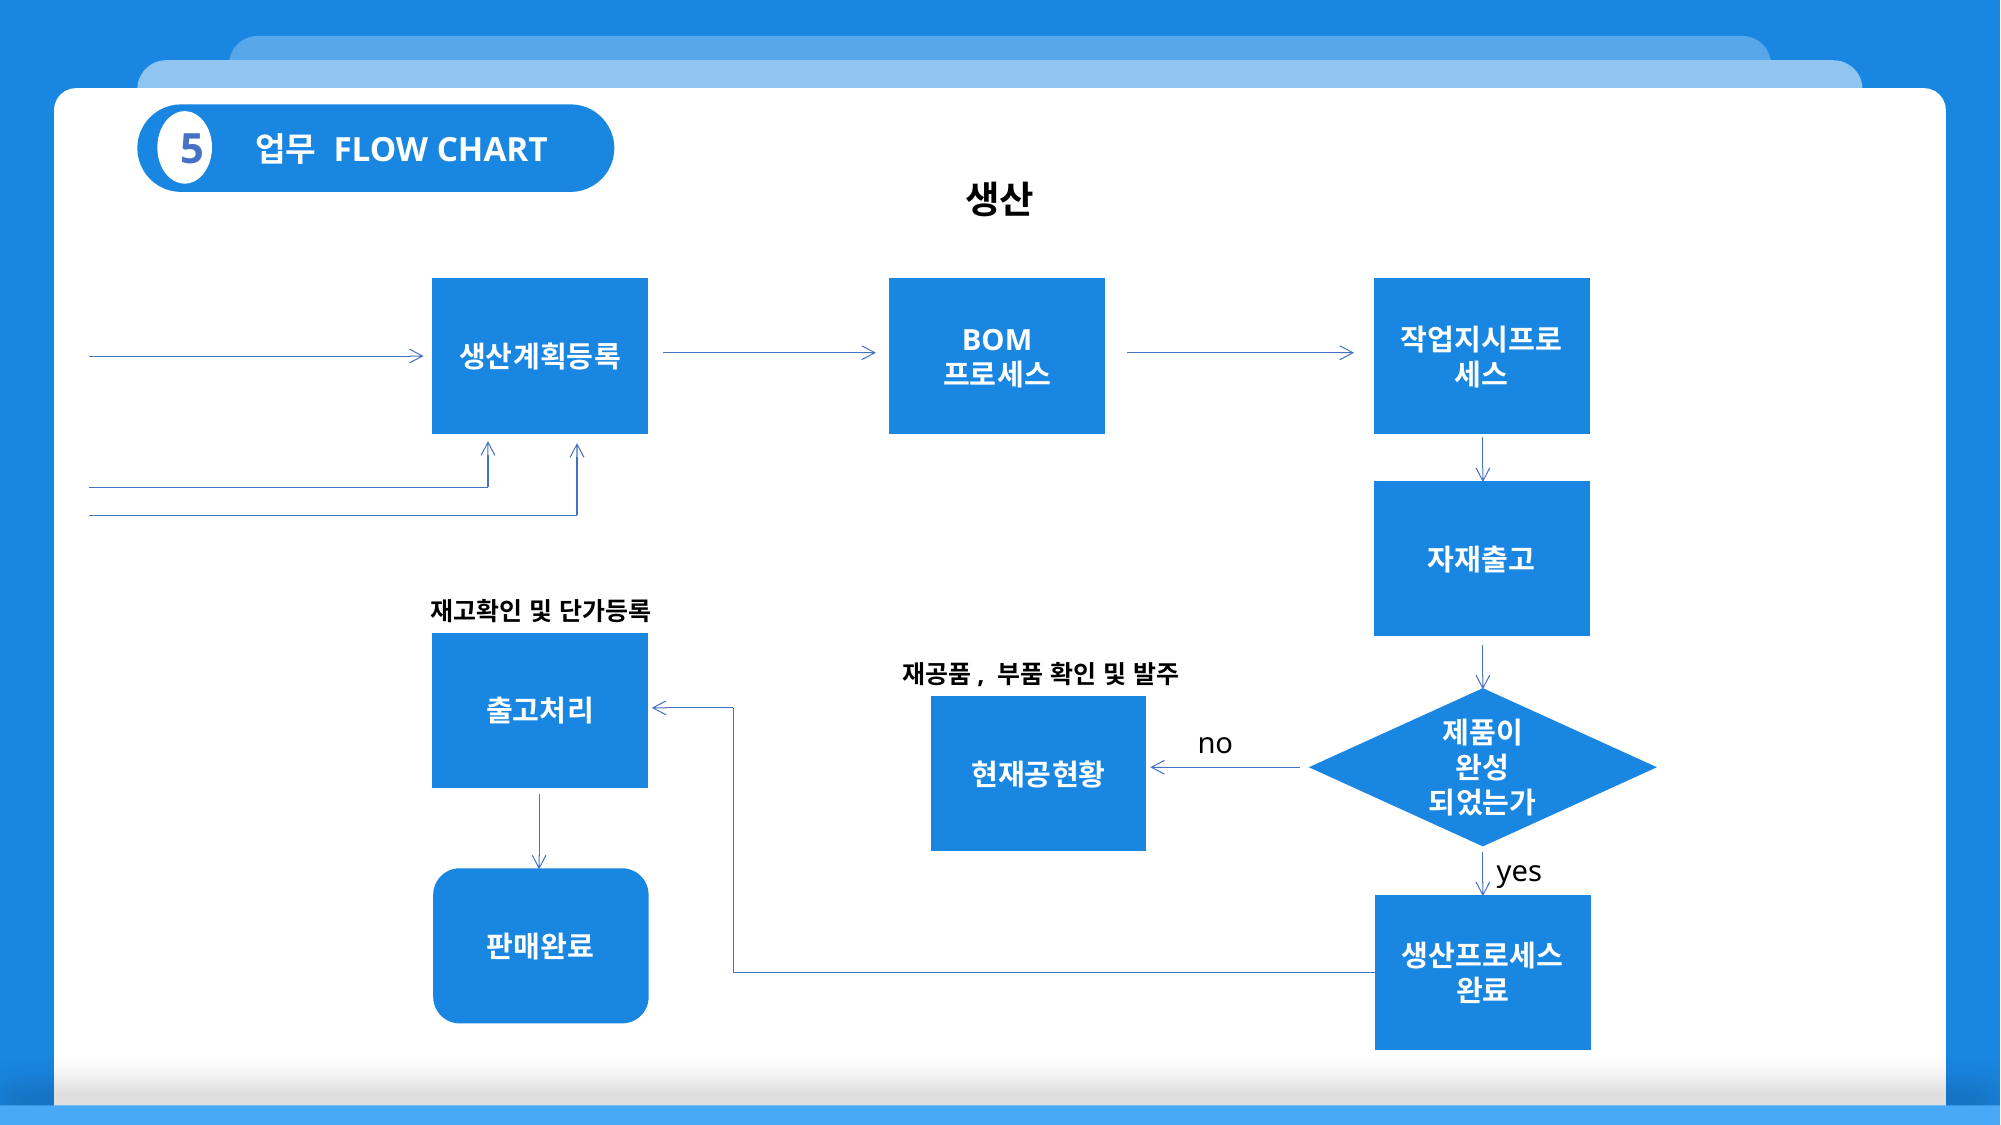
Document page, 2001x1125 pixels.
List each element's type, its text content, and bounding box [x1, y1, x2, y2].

text_box 생산 [666, 168, 1334, 229]
text_box [228, 34, 1772, 59]
text_box yes [1481, 845, 1575, 895]
text_box 자재출고 [1374, 481, 1590, 636]
text_box 재공품, 부품 확인 및 발주 [818, 651, 1264, 696]
text_box 출고처리 [432, 633, 648, 788]
text_box 5 [156, 110, 214, 185]
text_box 생산프로세스완료 [1375, 895, 1591, 1050]
text_box 재고확인 및 단가등록 [318, 588, 764, 633]
text_box 업무 FLOW CHART [136, 103, 616, 193]
text_box 제품이 완성 되었는가 [1308, 688, 1657, 846]
text_box [136, 59, 1864, 87]
text_box 생산계획등록 [432, 278, 648, 434]
text_box [53, 87, 1947, 1068]
text_box [0, 1104, 2000, 1125]
text_box 판매완료 [433, 868, 649, 1024]
text_box BOM 프로세스 [889, 278, 1105, 434]
text_box 현재공현황 [931, 696, 1146, 851]
text_box 작업지시프로세스 [1374, 278, 1590, 434]
text_box no [1182, 716, 1276, 767]
